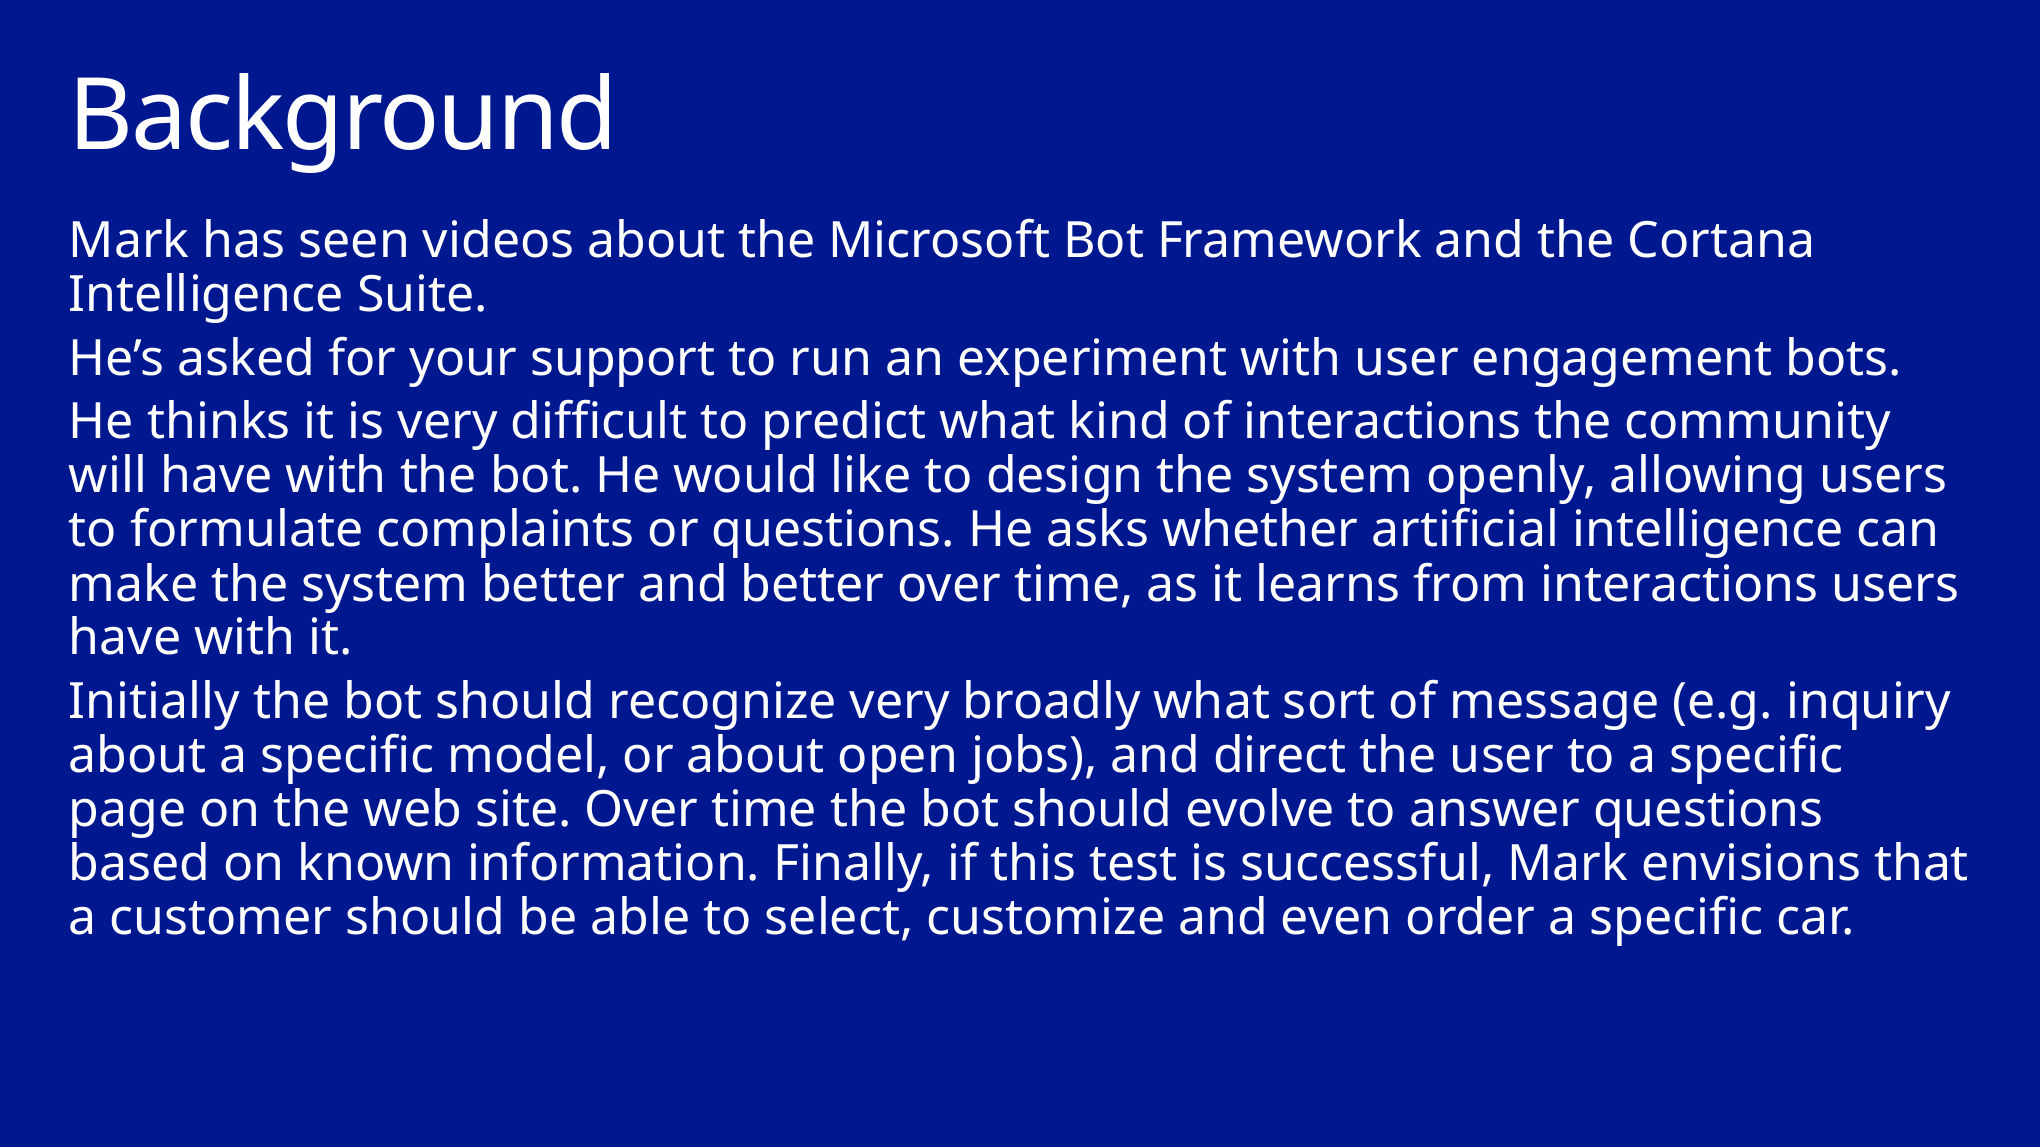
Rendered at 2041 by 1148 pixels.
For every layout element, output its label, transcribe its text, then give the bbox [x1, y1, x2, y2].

title Background [45, 48, 1996, 198]
list Mark has seen videos about the Microsoft Bot Framework and the Cortana Intelligence Suite. He’s asked for your support to run an experiment with user engagement bots. He thinks it is very difficult to predict what kind of interactions the community will have with the bot. He would like to design the system openly, allowing users to formulate complaints or questions. He asks whether artificial intelligence can make the system better and better over time, as it learns from interactions users have with it. Initially the bot should recognize very broadly what sort of message (e.g. inquiry about a specific model, or about open jobs), and direct the user to a specific page on the web site. Over time the bot should evolve to answer questions based on known information. Finally, if this test is successful, Mark envisions that a customer should be able to select, customize and even order a specific car. [45, 198, 1996, 987]
